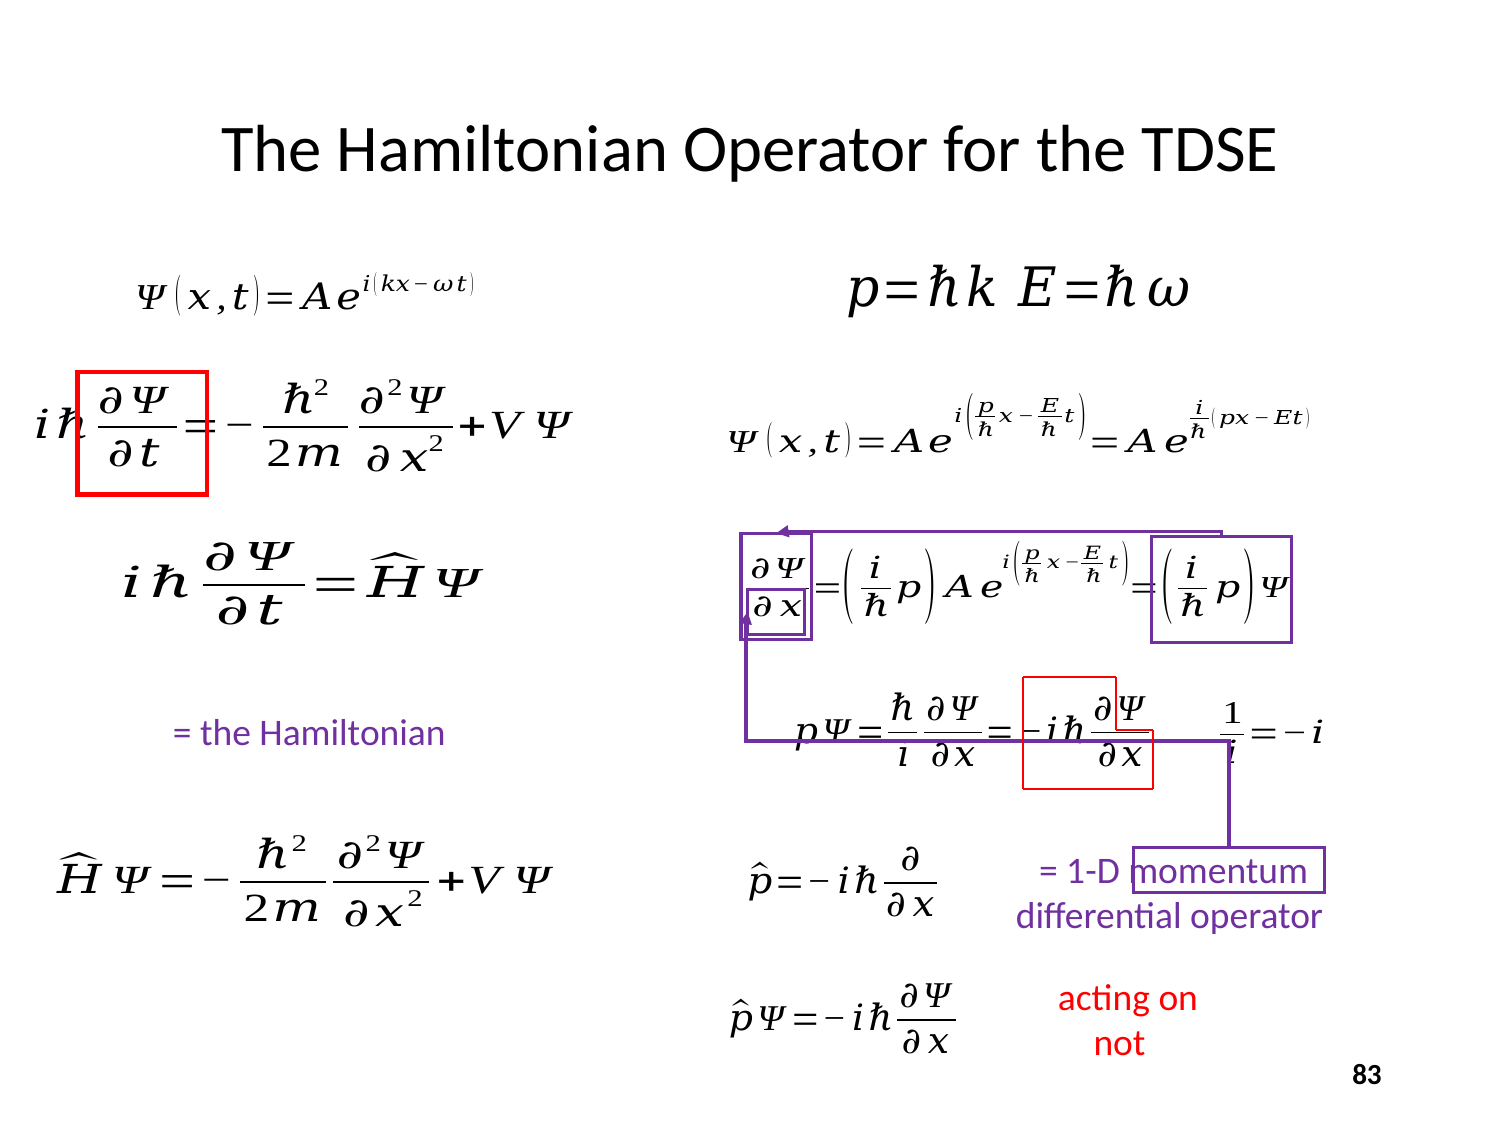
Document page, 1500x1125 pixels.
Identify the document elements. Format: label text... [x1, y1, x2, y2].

text_box [1151, 536, 1293, 644]
text_box [740, 532, 813, 640]
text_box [794, 688, 870, 775]
text_box [76, 371, 208, 495]
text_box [1107, 688, 1152, 775]
title The Hamiltonian Operator for the TDSE [103, 59, 1397, 241]
slide_number 83 [1059, 1042, 1397, 1103]
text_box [997, 312, 1001, 758]
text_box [870, 489, 1107, 971]
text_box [1117, 688, 1325, 775]
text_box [845, 258, 1191, 320]
text_box [1132, 847, 1325, 894]
